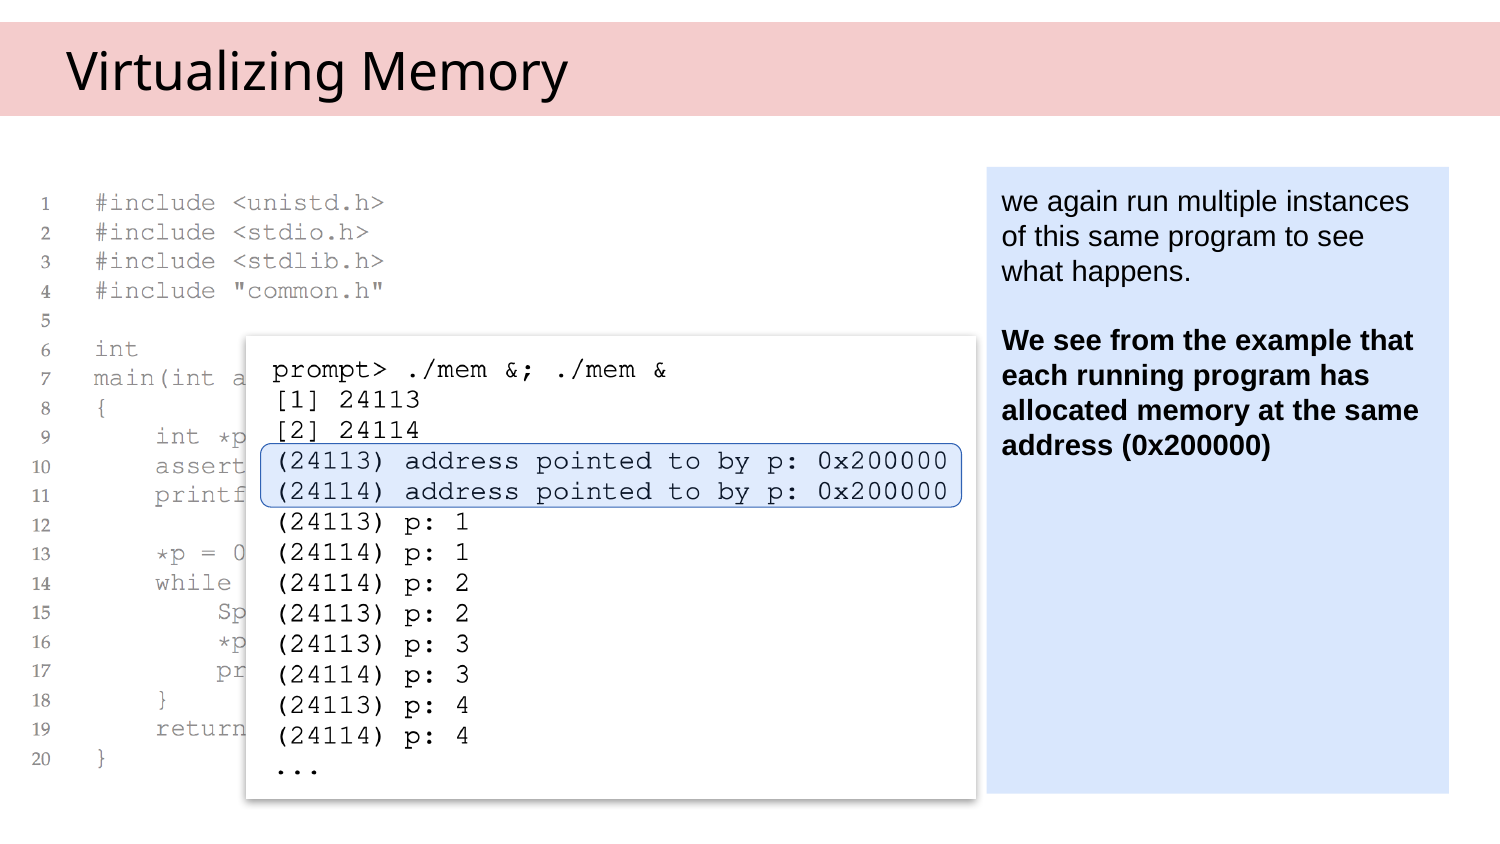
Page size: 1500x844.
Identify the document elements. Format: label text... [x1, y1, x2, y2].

text_box we again run multiple instances of this same program to see what happens. We see from the example that each running program has allocated memory at the same address (0x200000) [986, 166, 1449, 794]
picture [24, 191, 962, 786]
title Virtualizing Memory [51, 22, 1449, 116]
